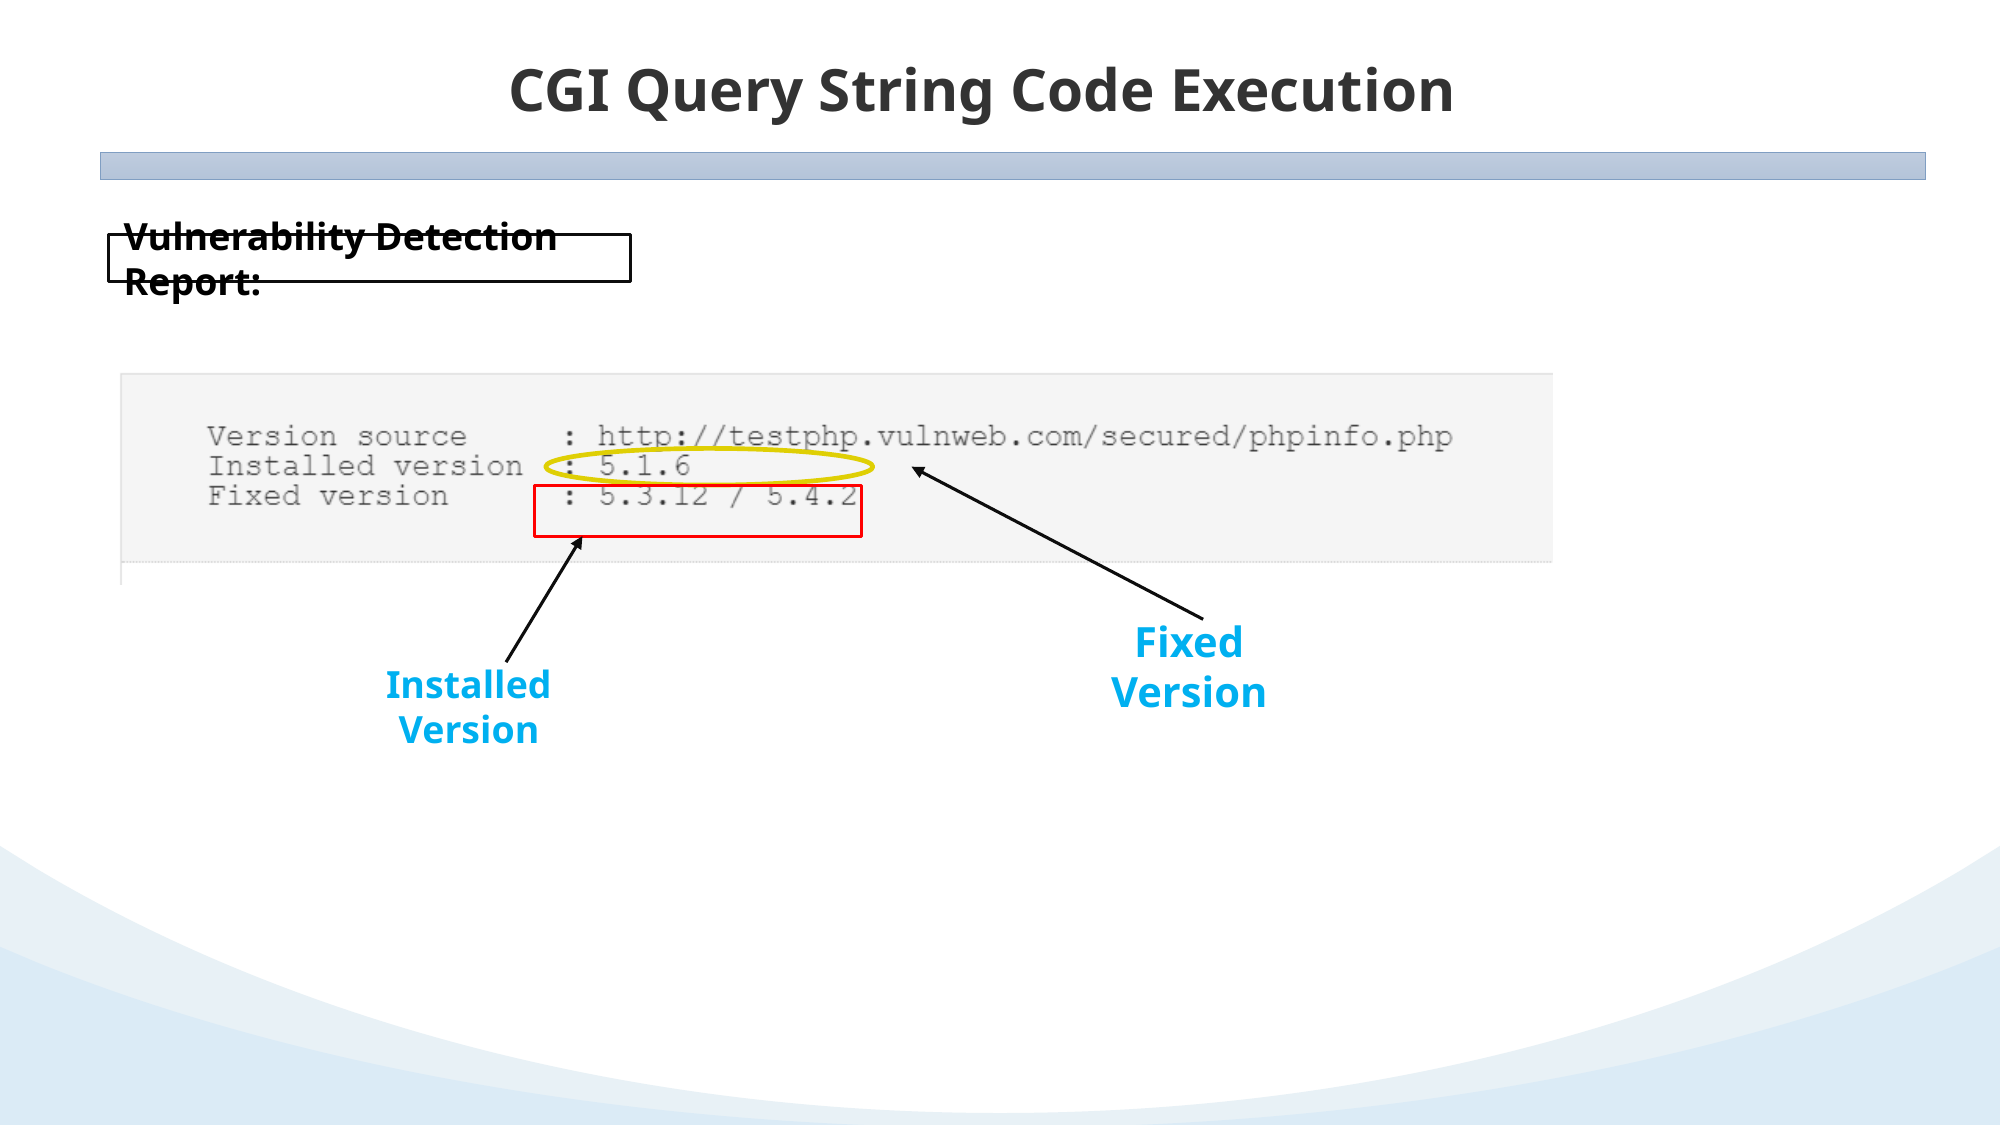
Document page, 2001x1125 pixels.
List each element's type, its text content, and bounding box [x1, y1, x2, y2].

picture [108, 364, 1553, 585]
text_box Fixed Version [1043, 630, 1336, 702]
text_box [911, 466, 1204, 620]
text_box [100, 152, 1926, 180]
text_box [505, 536, 583, 663]
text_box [0, 845, 2000, 1125]
text_box CGI Query String Code Execution [411, 39, 1553, 138]
text_box Vulnerability Detection Report: [108, 234, 631, 282]
text_box Installed Version [307, 678, 631, 735]
